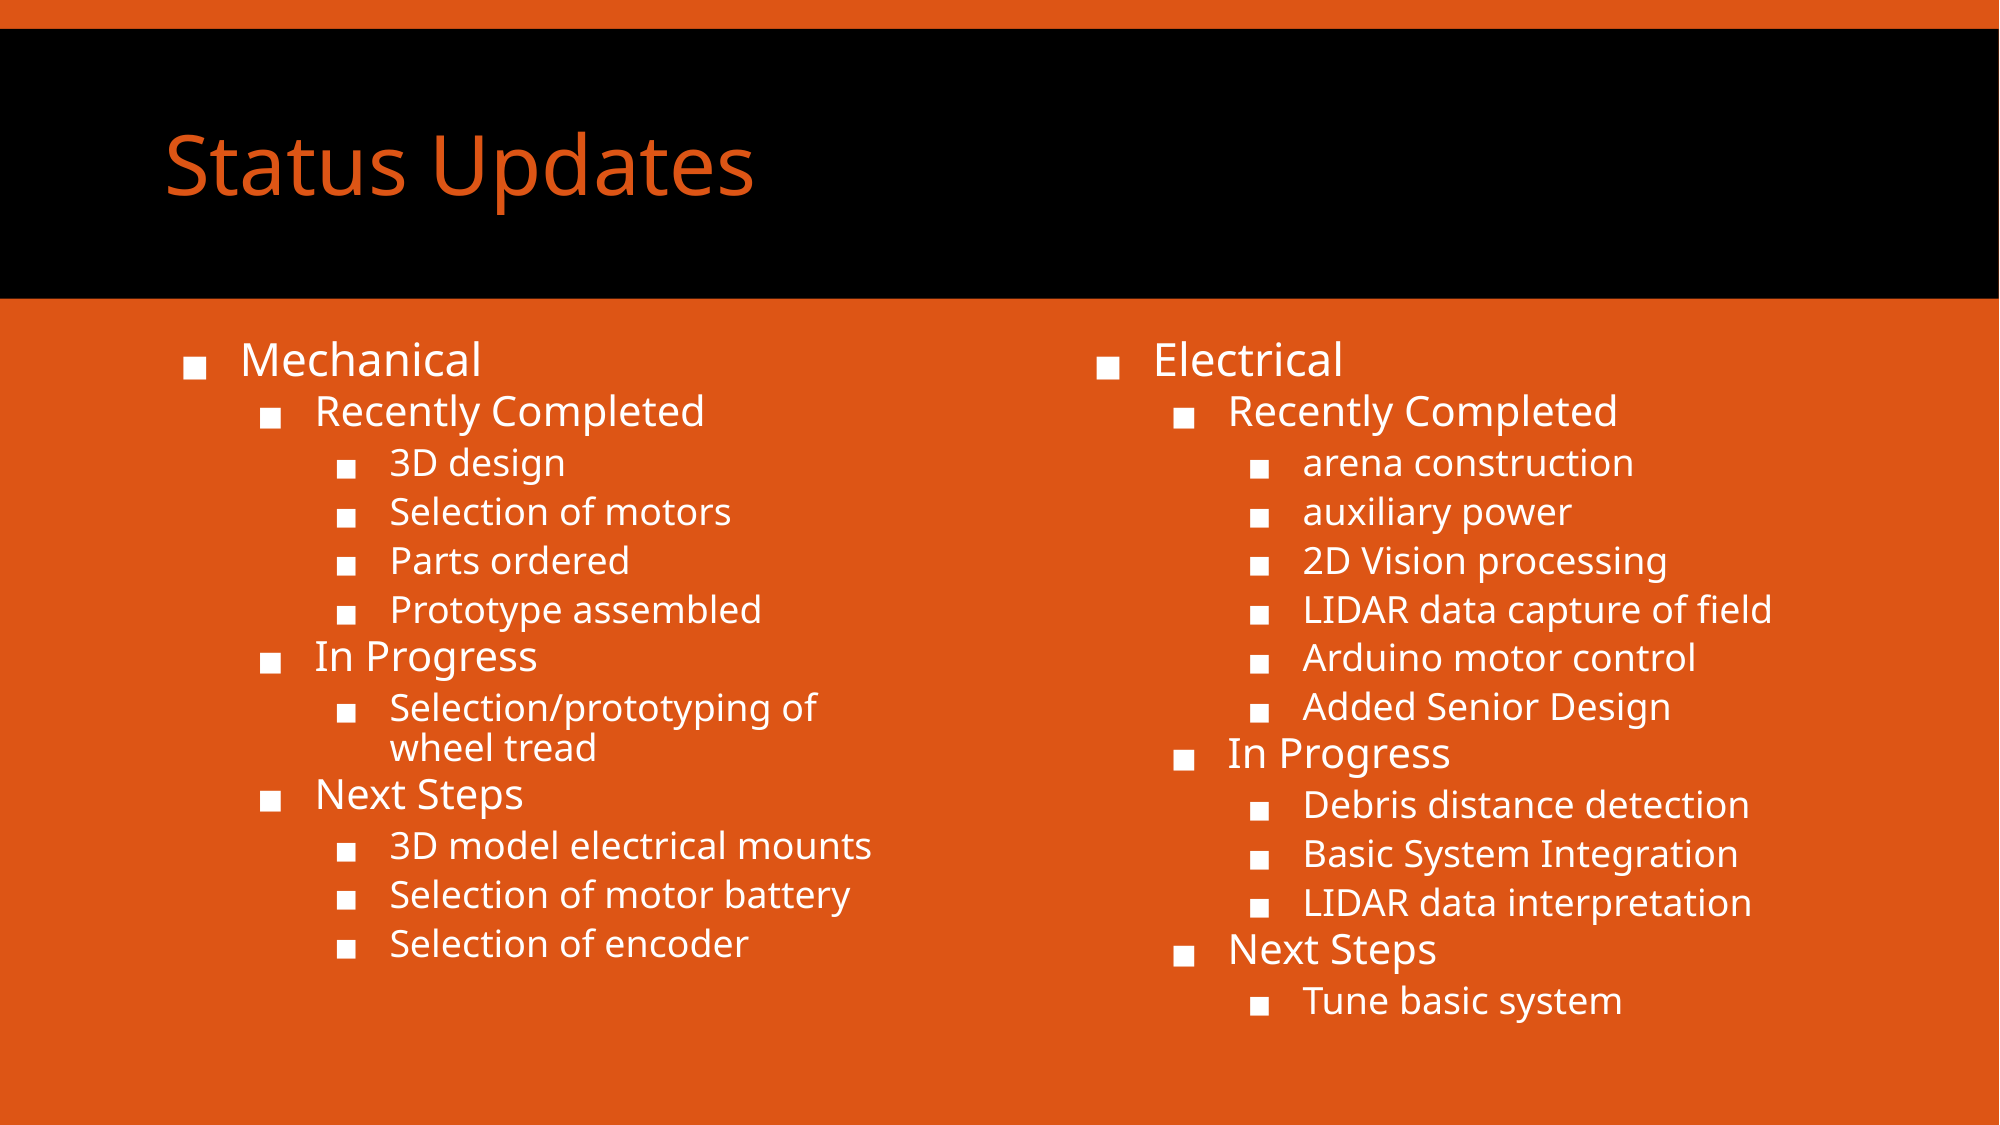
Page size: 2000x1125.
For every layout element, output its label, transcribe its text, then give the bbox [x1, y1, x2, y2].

text_box Mechanical Recently Completed 3D design Selection of motors Parts ordered Prototype assembled In Progress Selection/prototyping of wheel tread Next Steps 3D model electrical mounts Selection of motor battery Selection of encoder [149, 329, 937, 1020]
text_box Electrical Recently Completed arena construction auxiliary power 2D Vision processing LIDAR data capture of field Arduino motor control Added Senior Design In Progress Debris distance detection Basic System Integration LIDAR data interpretation Next Steps Tune basic system [1062, 329, 1850, 1020]
text_box Status Updates [149, 46, 1849, 294]
